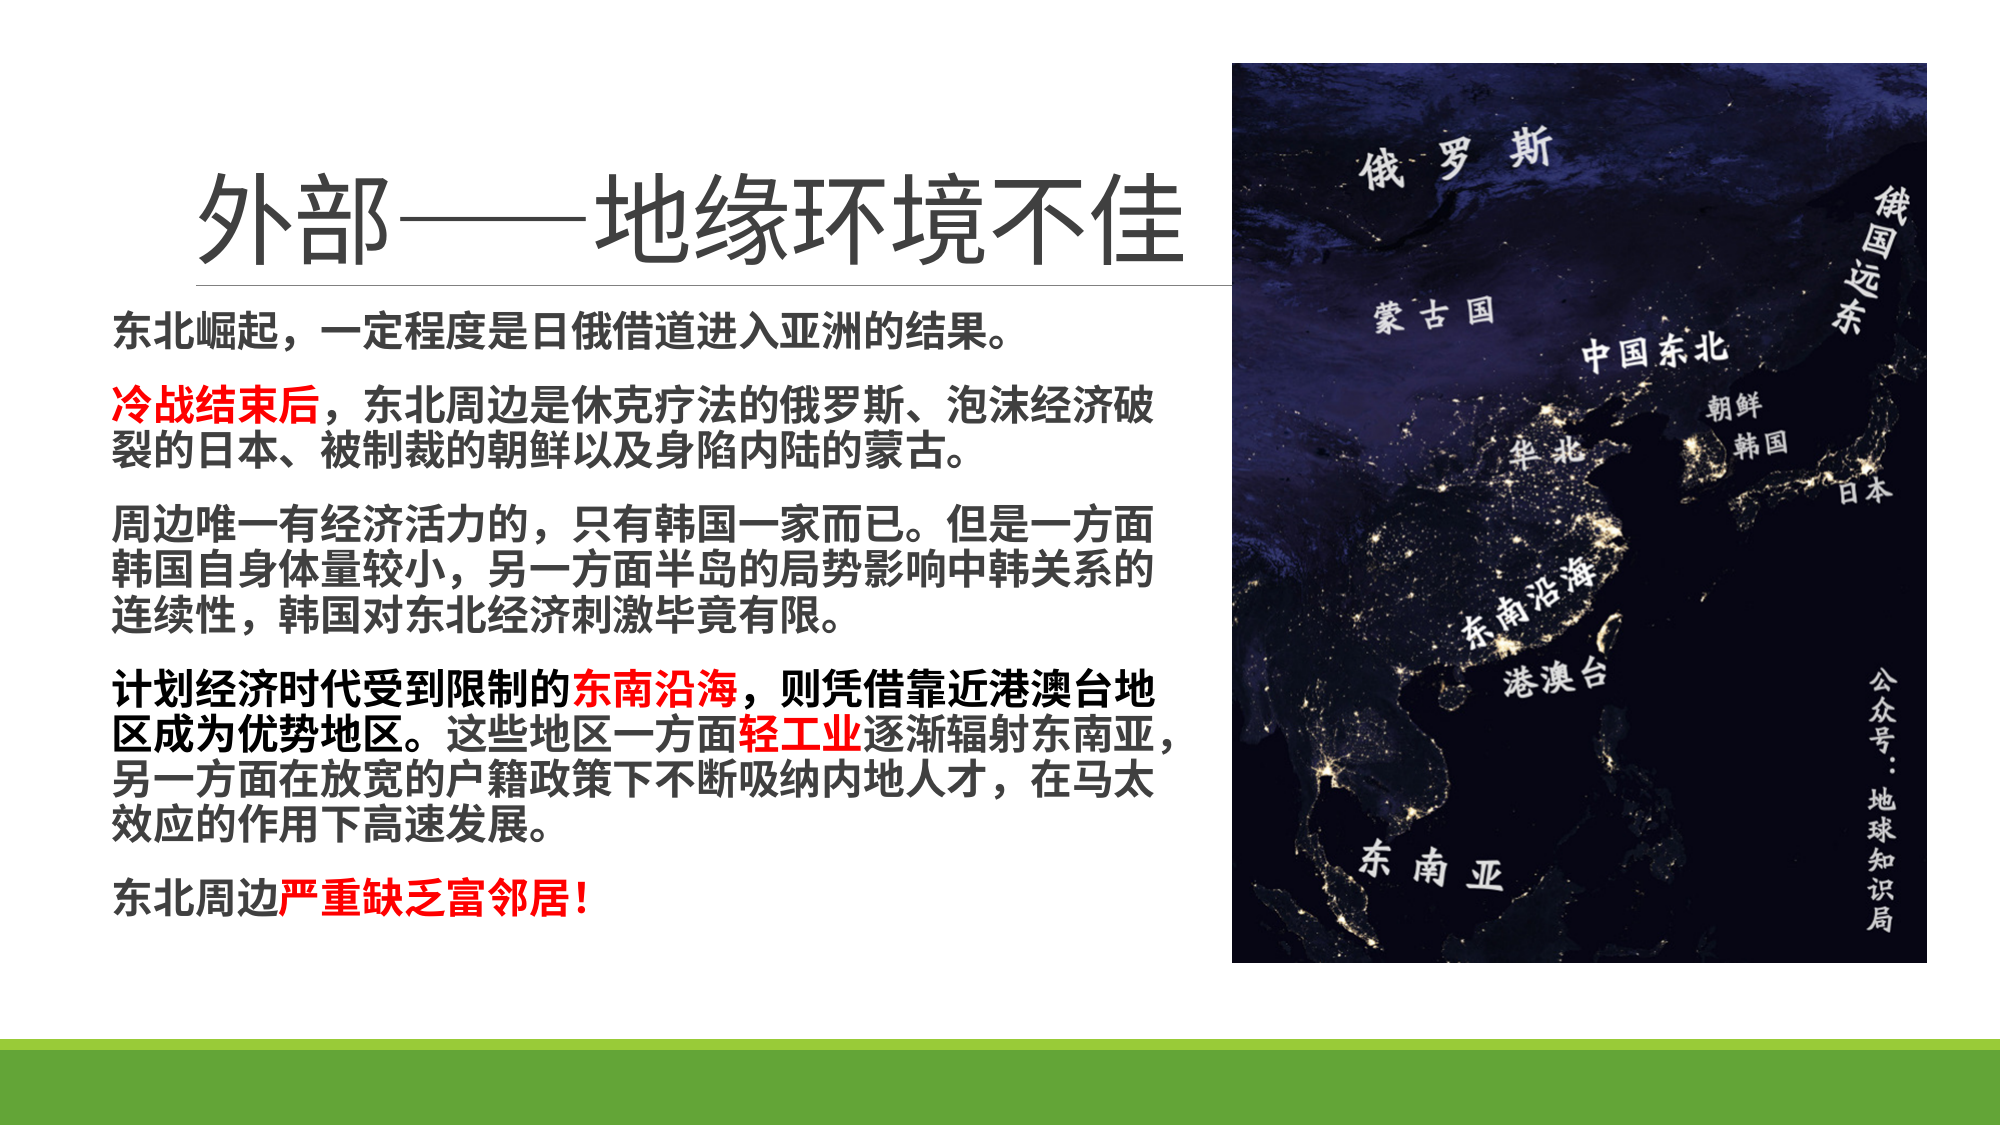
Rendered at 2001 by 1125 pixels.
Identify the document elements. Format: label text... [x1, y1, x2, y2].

list 东北崛起，一定程度是日俄借道进入亚洲的结果。 冷战结束后，东北周边是休克疗法的俄罗斯、泡沫经济破裂的日本、被制裁的朝鲜以及身陷内陆的蒙古。 周边唯一有经济活力的，只有韩国一家而已。但是一方面韩国自身体量较小，另一方面半岛的局势影响中韩关系的连续性，韩国对东北经济刺激毕竟有限。 计划经济时代受到限制的东南沿海，则凭借靠近港澳台地区成为优势地区。这些地区一方面轻工业逐渐辐射东南亚，另一方面在放宽的户籍政策下不断吸纳内地人才，在马太效应的作用下高速发展。 东北周边严重缺乏富邻居！ [96, 302, 1177, 1041]
title 外部——地缘环境不佳 [180, 47, 1830, 285]
picture [1232, 63, 1928, 964]
